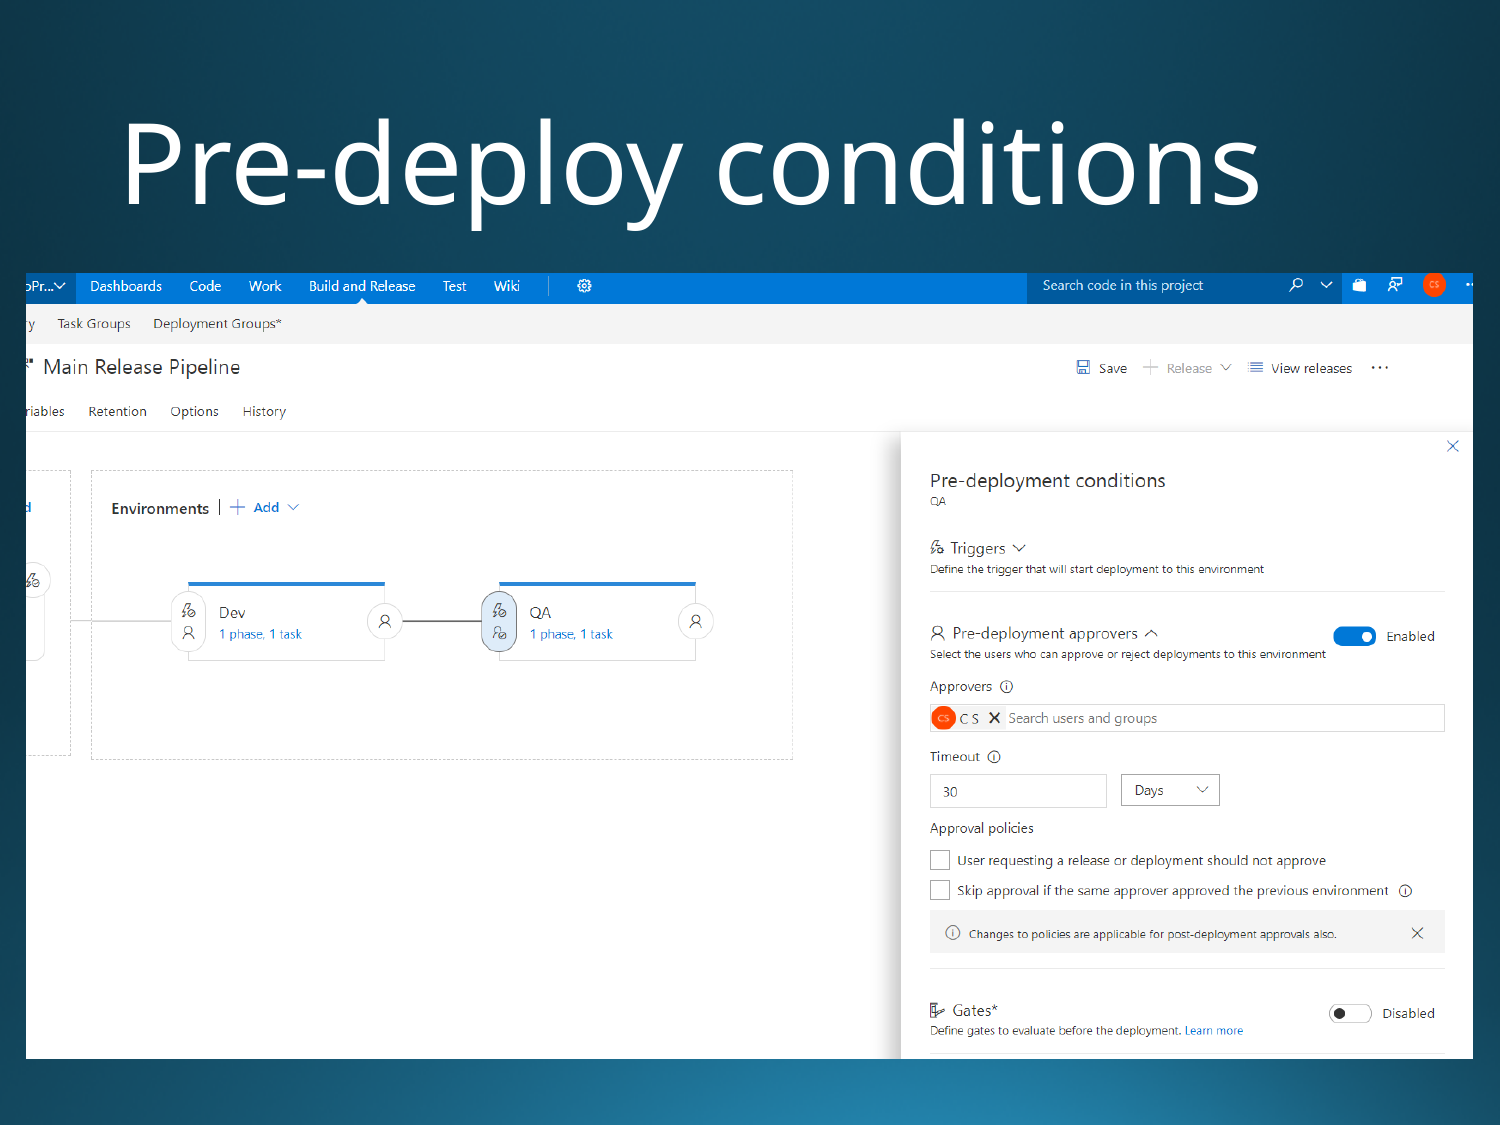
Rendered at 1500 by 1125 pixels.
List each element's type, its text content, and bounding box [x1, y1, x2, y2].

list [26, 273, 1473, 1059]
picture [0, 0, 1500, 1125]
title Pre-deploy conditions [103, 59, 1397, 273]
